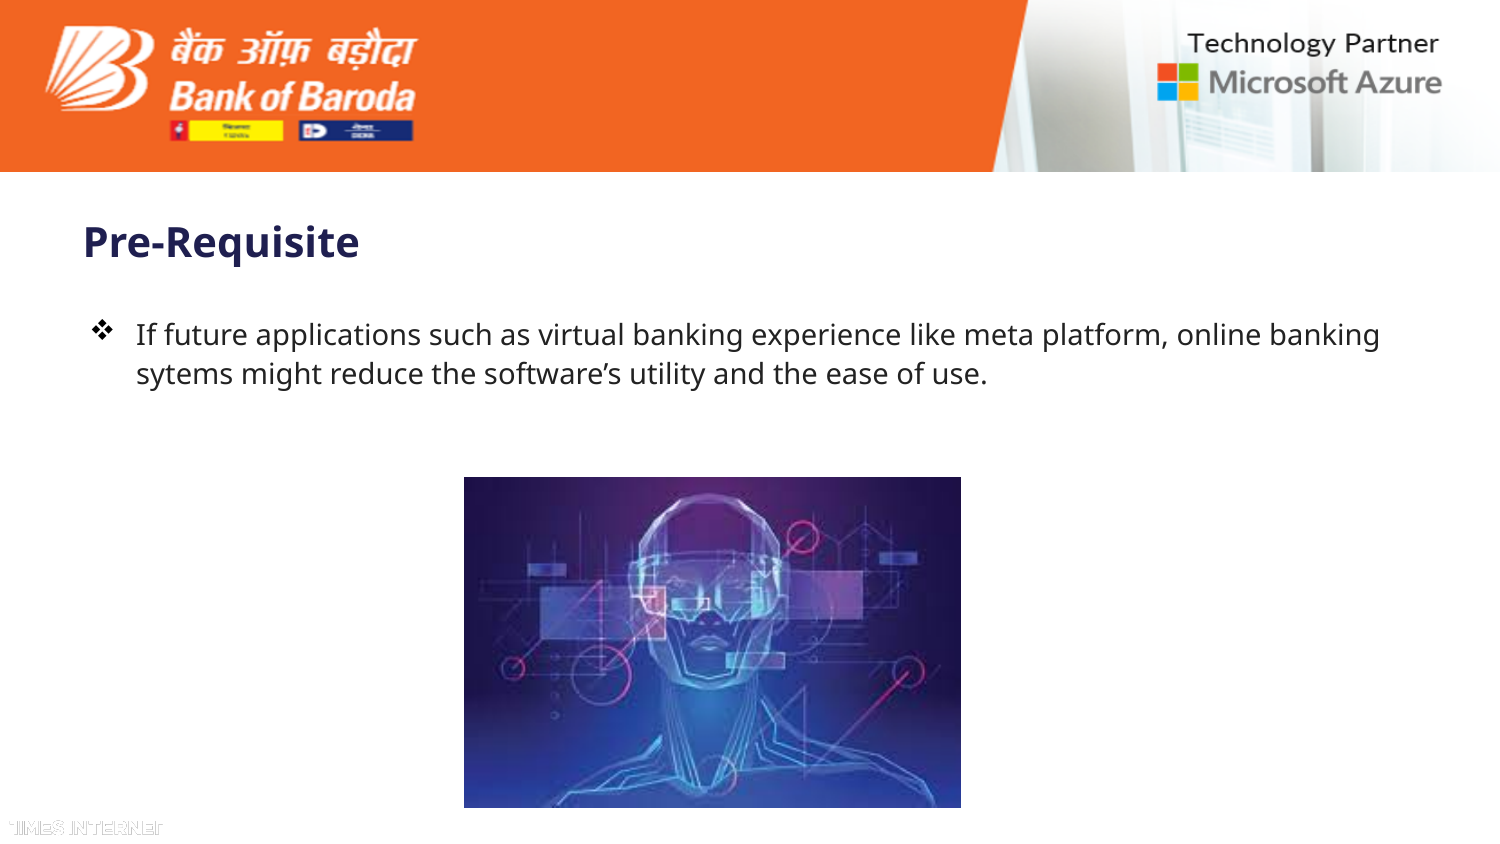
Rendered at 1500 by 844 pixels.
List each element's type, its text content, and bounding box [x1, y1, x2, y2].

title Pre-Requisite [67, 201, 1426, 296]
picture [0, 0, 1500, 173]
picture [8, 818, 74, 837]
text_box If future applications such as virtual banking experience like meta platform, online banking sytems might reduce the software’s utility and the ease of use. [74, 296, 1426, 844]
picture [464, 477, 961, 808]
